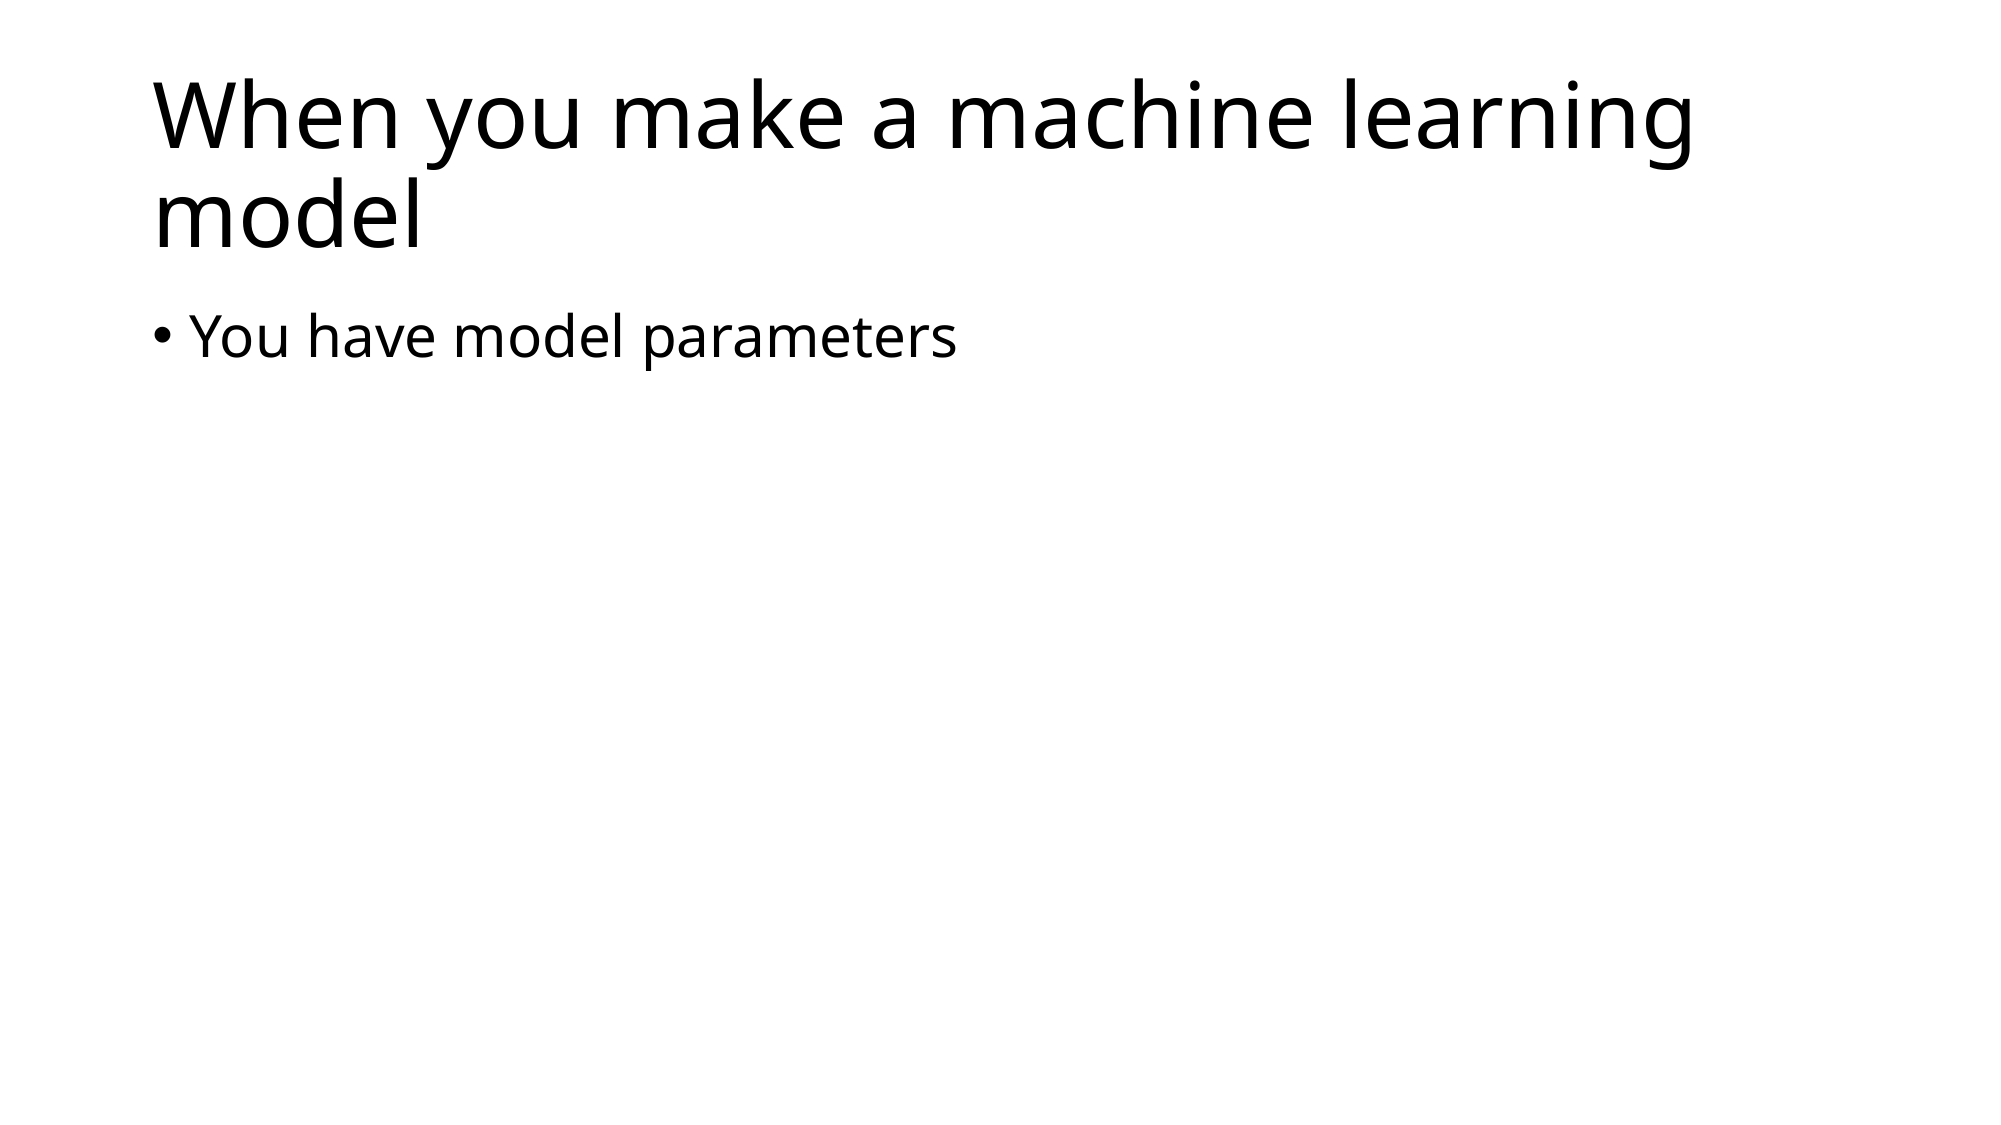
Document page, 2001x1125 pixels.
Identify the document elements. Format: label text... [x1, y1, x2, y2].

list You have model parameters [137, 299, 1863, 1014]
title When you make a machine learning model [137, 59, 1863, 278]
